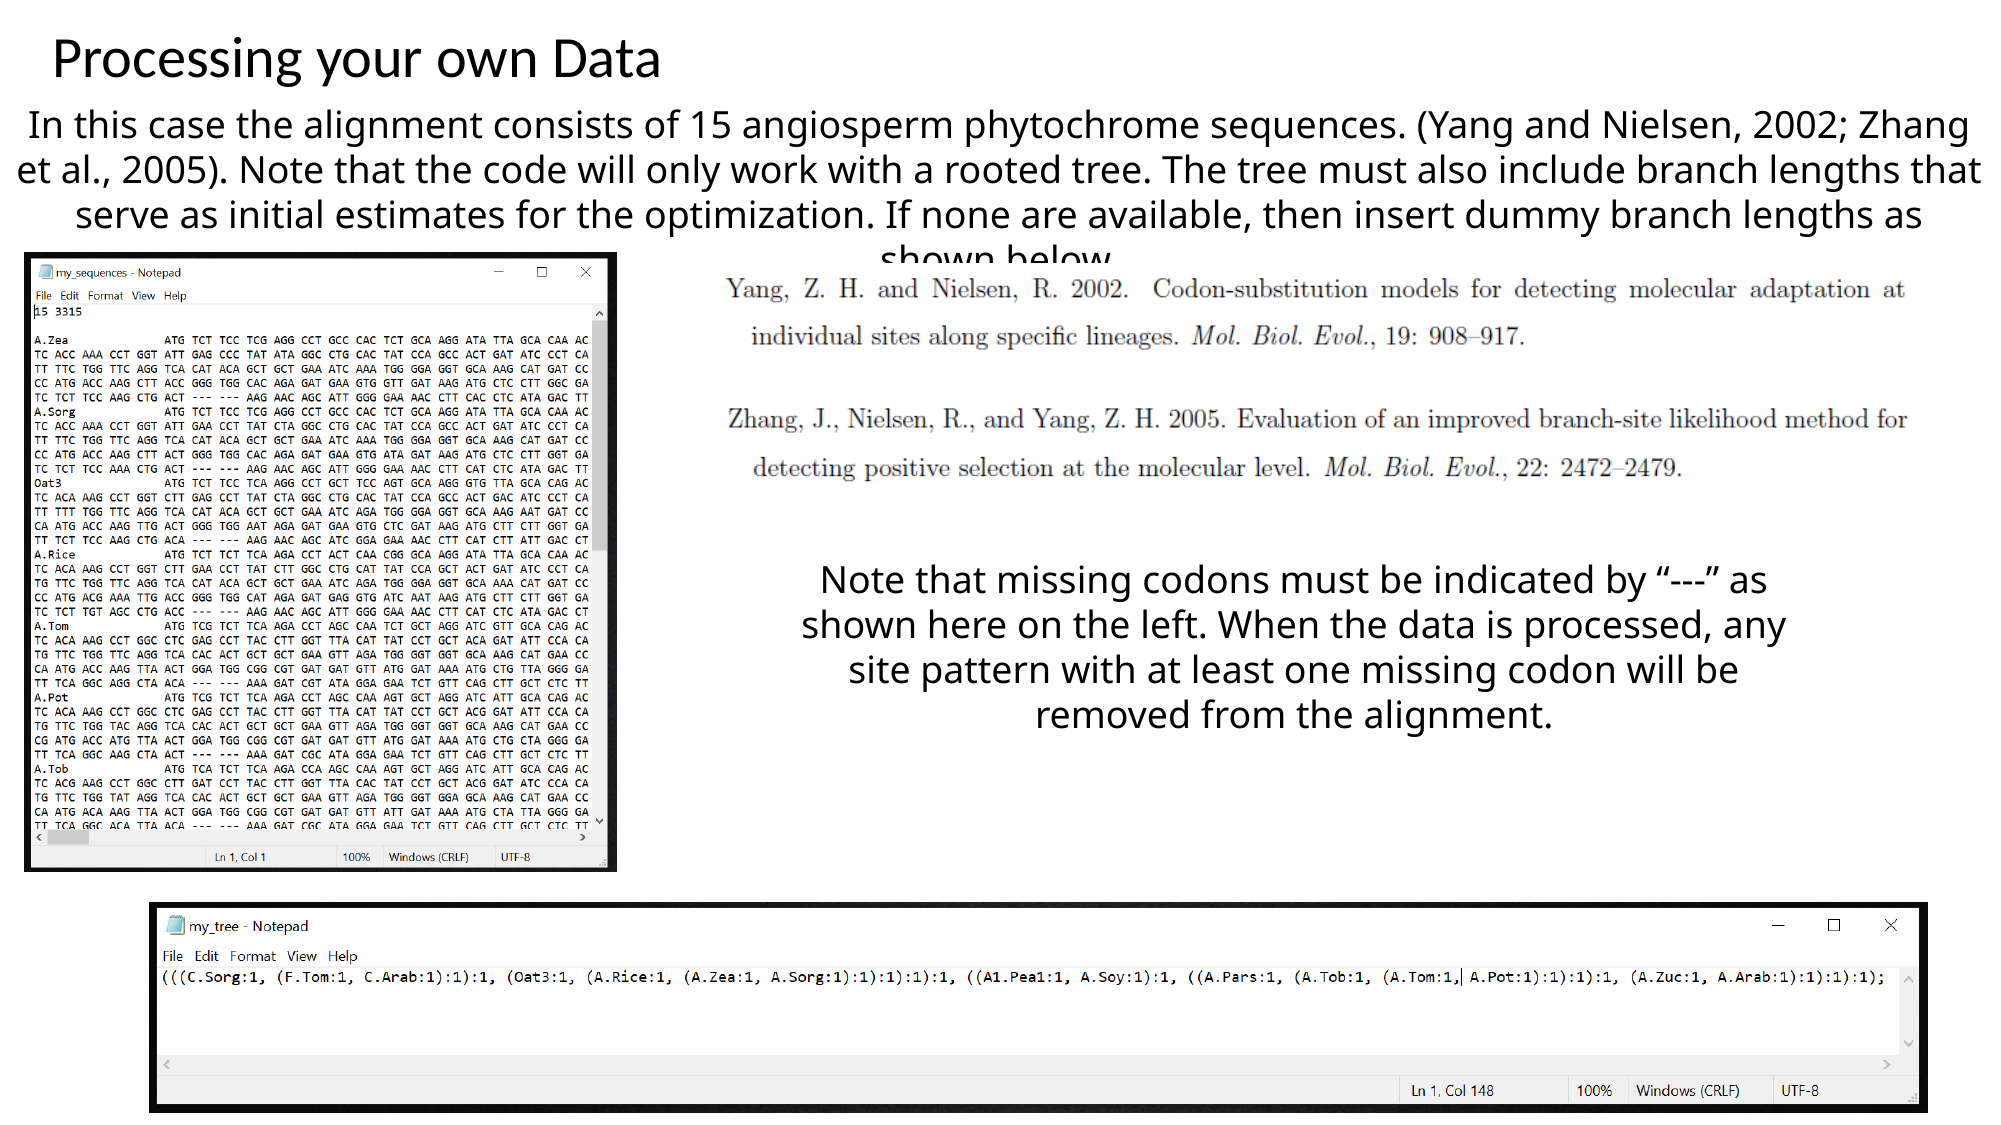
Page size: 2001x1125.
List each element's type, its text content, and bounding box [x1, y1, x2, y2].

text_box In this case the alignment consists of 15 angiosperm phytochrome sequences. (Yang and Nielsen, 2002; Zhang et al., 2005). Note that the code will only work with a rooted tree. The tree must also include branch lengths that serve as initial estimates for the optimization. If none are available, then insert dummy branch lengths as shown below. [0, 93, 2000, 289]
picture [148, 902, 1928, 1113]
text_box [707, 263, 1930, 499]
text_box Note that missing codons must be indicated by “---” as shown here on the left. When the data is processed, any site pattern with at least one missing codon will be removed from the alignment. [778, 548, 1811, 744]
text_box Processing your own Data [37, 12, 678, 93]
picture [24, 252, 617, 872]
